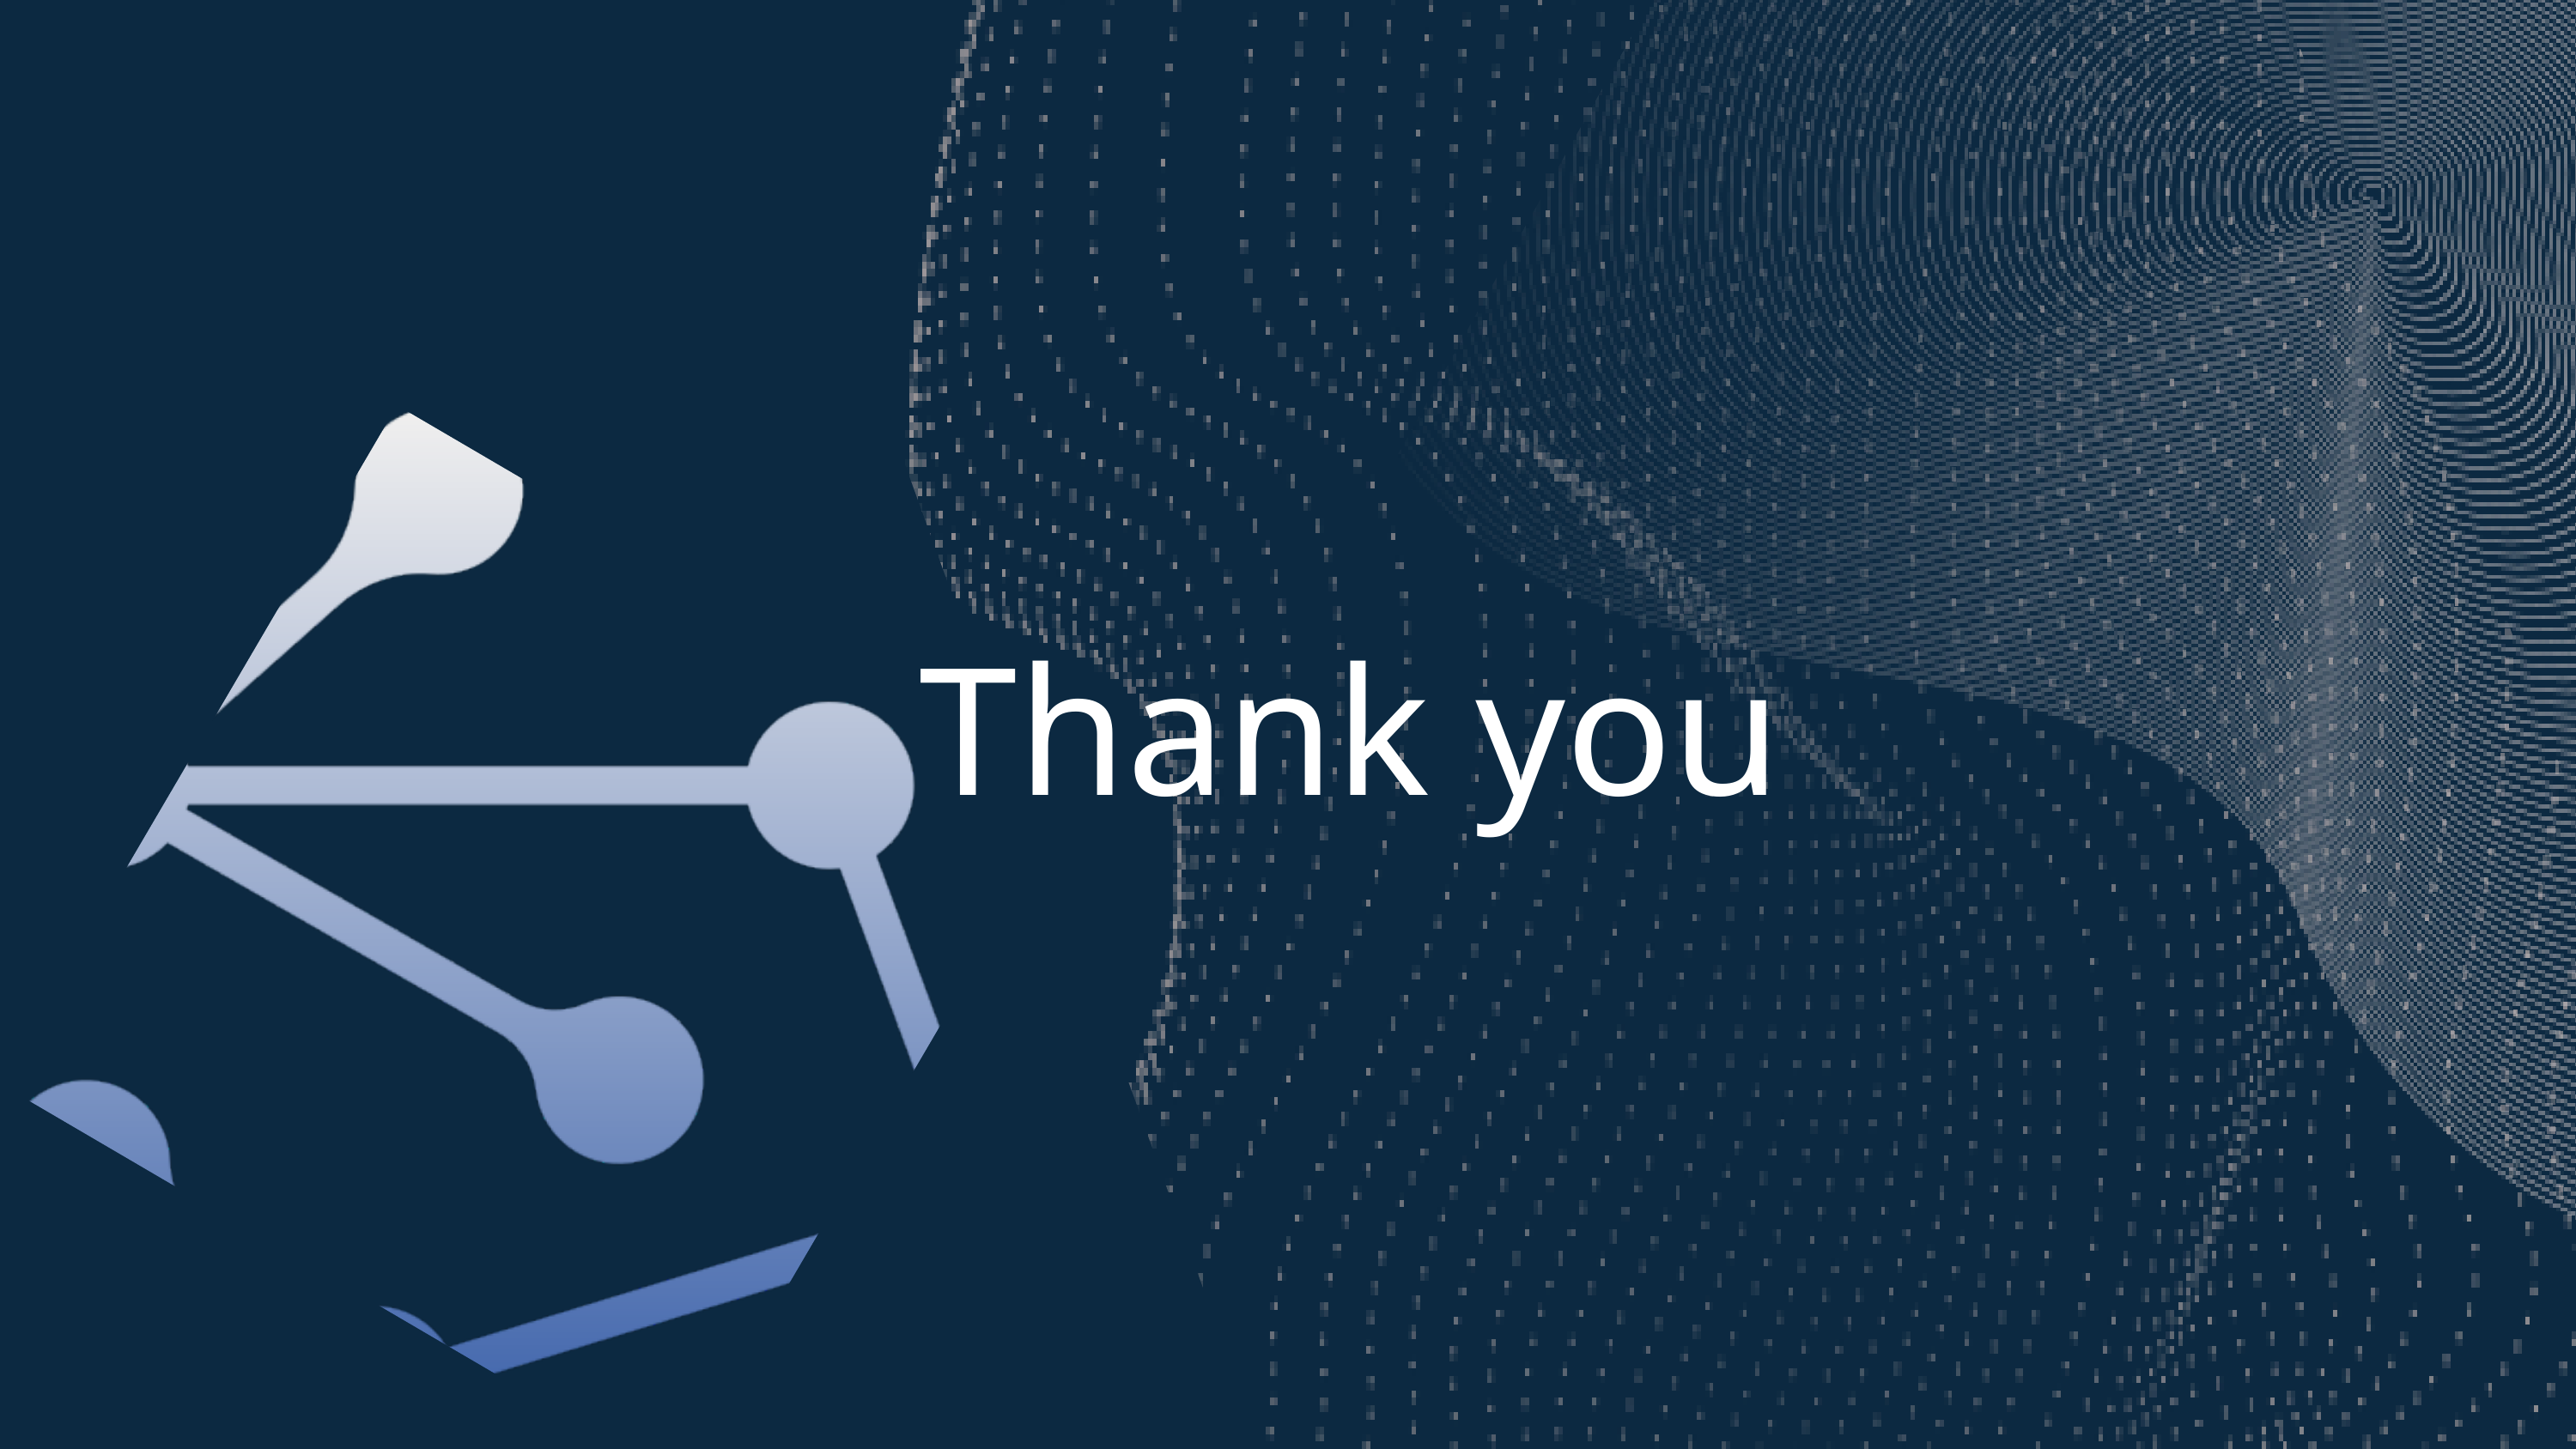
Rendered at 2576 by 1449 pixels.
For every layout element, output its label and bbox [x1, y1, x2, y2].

text_box [734, 0, 2576, 1449]
text_box [0, 405, 728, 1449]
